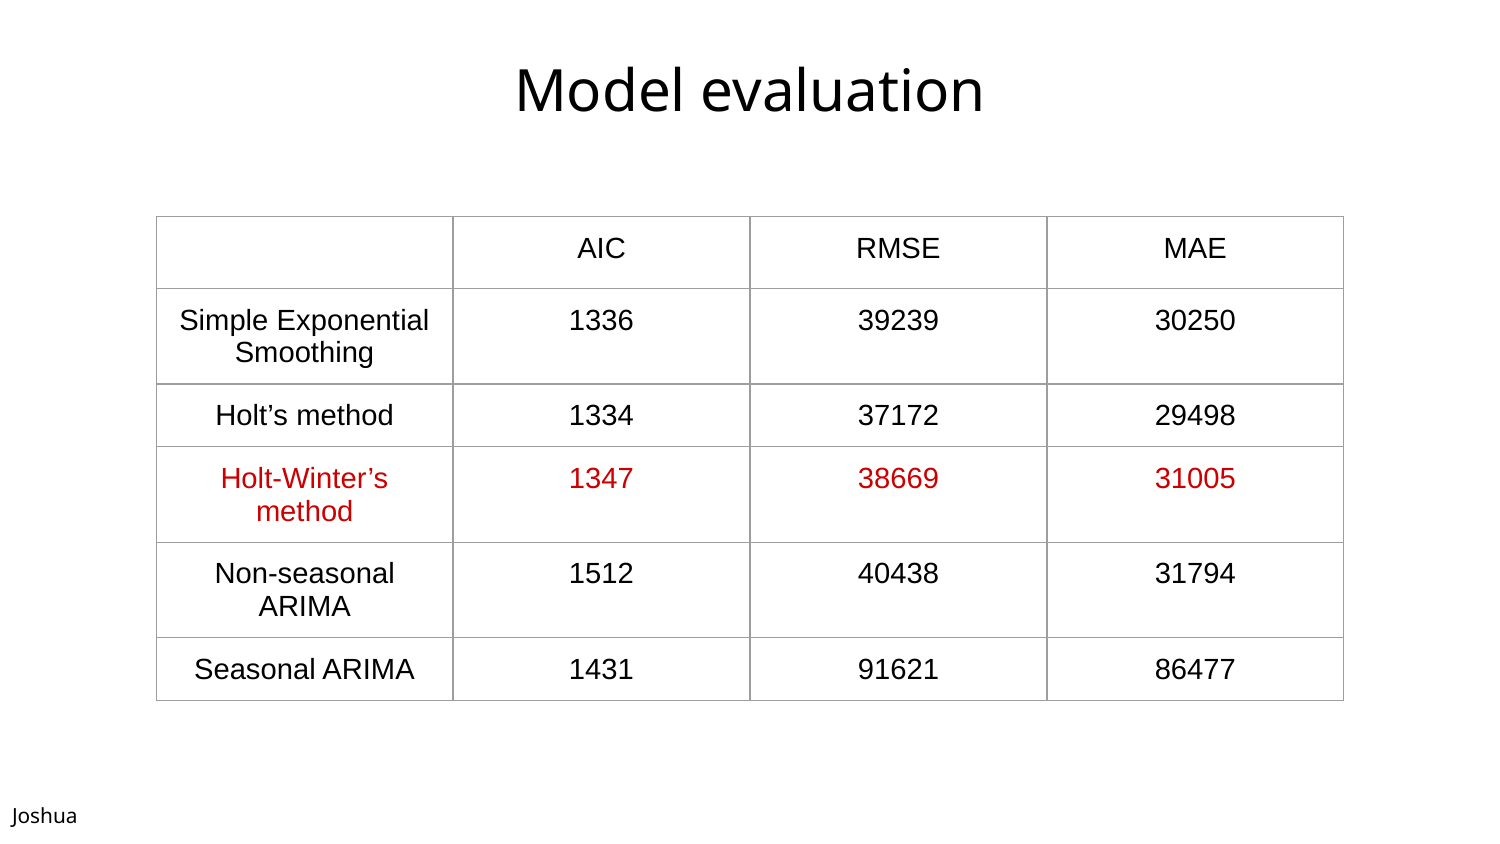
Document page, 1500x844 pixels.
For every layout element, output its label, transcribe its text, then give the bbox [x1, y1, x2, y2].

table_header [157, 217, 452, 288]
table_cell 29498 [1048, 385, 1343, 446]
table_cell Seasonal ARIMA [157, 638, 452, 700]
table_header MAE [1048, 217, 1343, 288]
table_cell 86477 [1048, 638, 1343, 700]
table_cell Holt’s method [157, 385, 452, 446]
table_cell 91621 [751, 638, 1046, 700]
table_cell 1347 [454, 447, 749, 542]
table_header RMSE [751, 217, 1046, 288]
table_cell Holt-Winter’s method [157, 447, 452, 542]
table_cell 30250 [1048, 289, 1343, 383]
table_cell Non-seasonal ARIMA [157, 543, 452, 637]
table_cell 31005 [1048, 447, 1343, 542]
table_cell 37172 [751, 385, 1046, 446]
table_cell 1512 [454, 543, 749, 637]
title Model evaluation [412, 17, 1088, 159]
table_cell 38669 [751, 447, 1046, 542]
table_cell 1334 [454, 385, 749, 446]
table_cell 1336 [454, 289, 749, 383]
table_header AIC [454, 217, 749, 288]
table_cell 39239 [751, 289, 1046, 383]
table_cell 31794 [1048, 543, 1343, 637]
table_cell 40438 [751, 543, 1046, 637]
table_cell Simple Exponential Smoothing [157, 289, 452, 383]
text_box Joshua [0, 790, 153, 841]
table_cell 1431 [454, 638, 749, 700]
